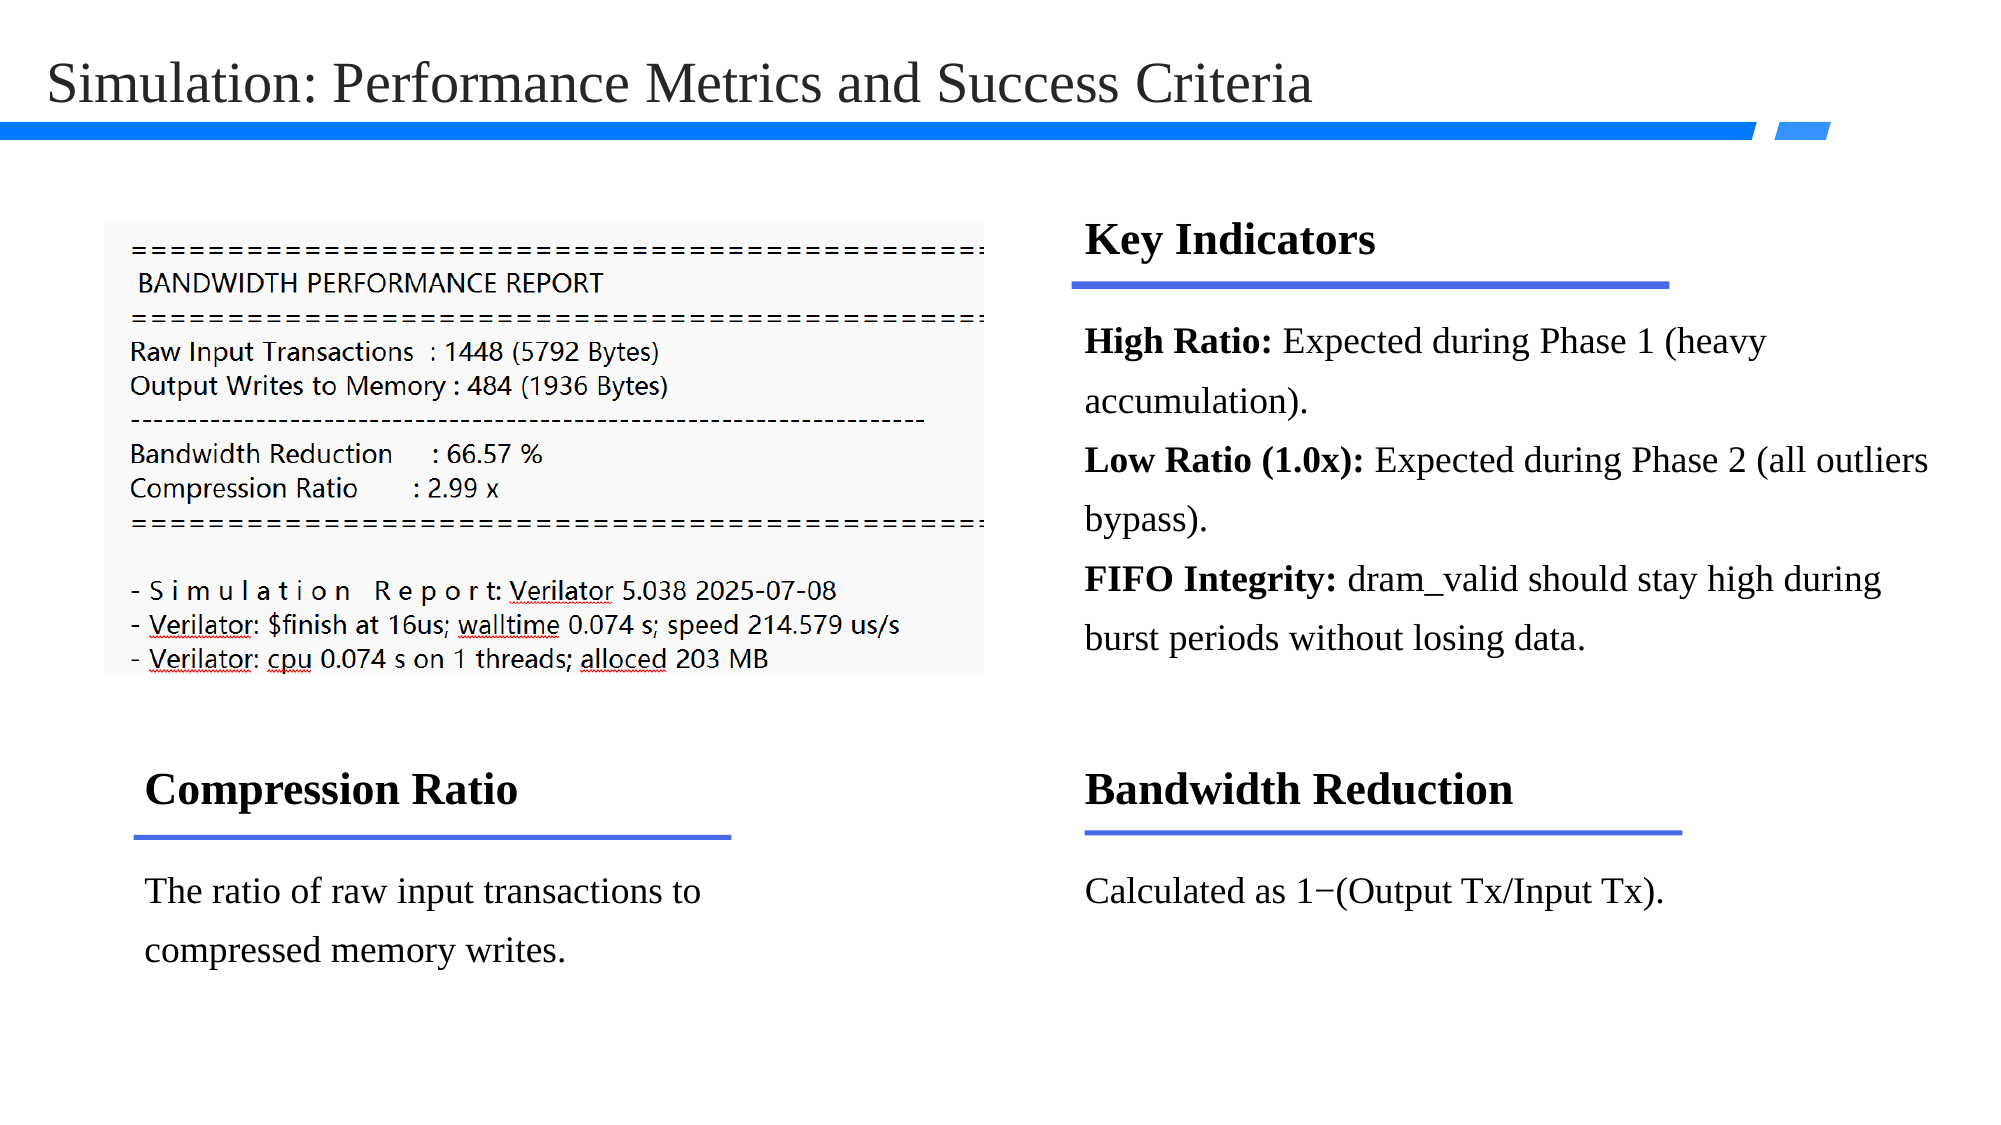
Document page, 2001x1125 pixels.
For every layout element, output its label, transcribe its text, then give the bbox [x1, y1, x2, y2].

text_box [0, 121, 1831, 140]
text_box Key Indicators [1084, 206, 1473, 281]
text_box [1084, 830, 1683, 836]
picture [104, 222, 984, 674]
text_box [133, 834, 732, 840]
text_box Calculated as 1−(Output Tx/Input Tx). [1084, 851, 1788, 911]
text_box The ratio of raw input transactions to compressed memory writes. [144, 851, 867, 971]
text_box High Ratio: Expected during Phase 1 (heavy accumulation). Low Ratio (1.0x): Expected during Phase 2 (all outliers bypass). FIFO Integrity: dram_valid should stay high during burst periods without losing data. [1084, 301, 1938, 824]
text_box Simulation: Performance Metrics and Success Criteria [31, 36, 1505, 121]
text_box Compression Ratio [144, 756, 532, 815]
text_box [1071, 281, 1670, 289]
